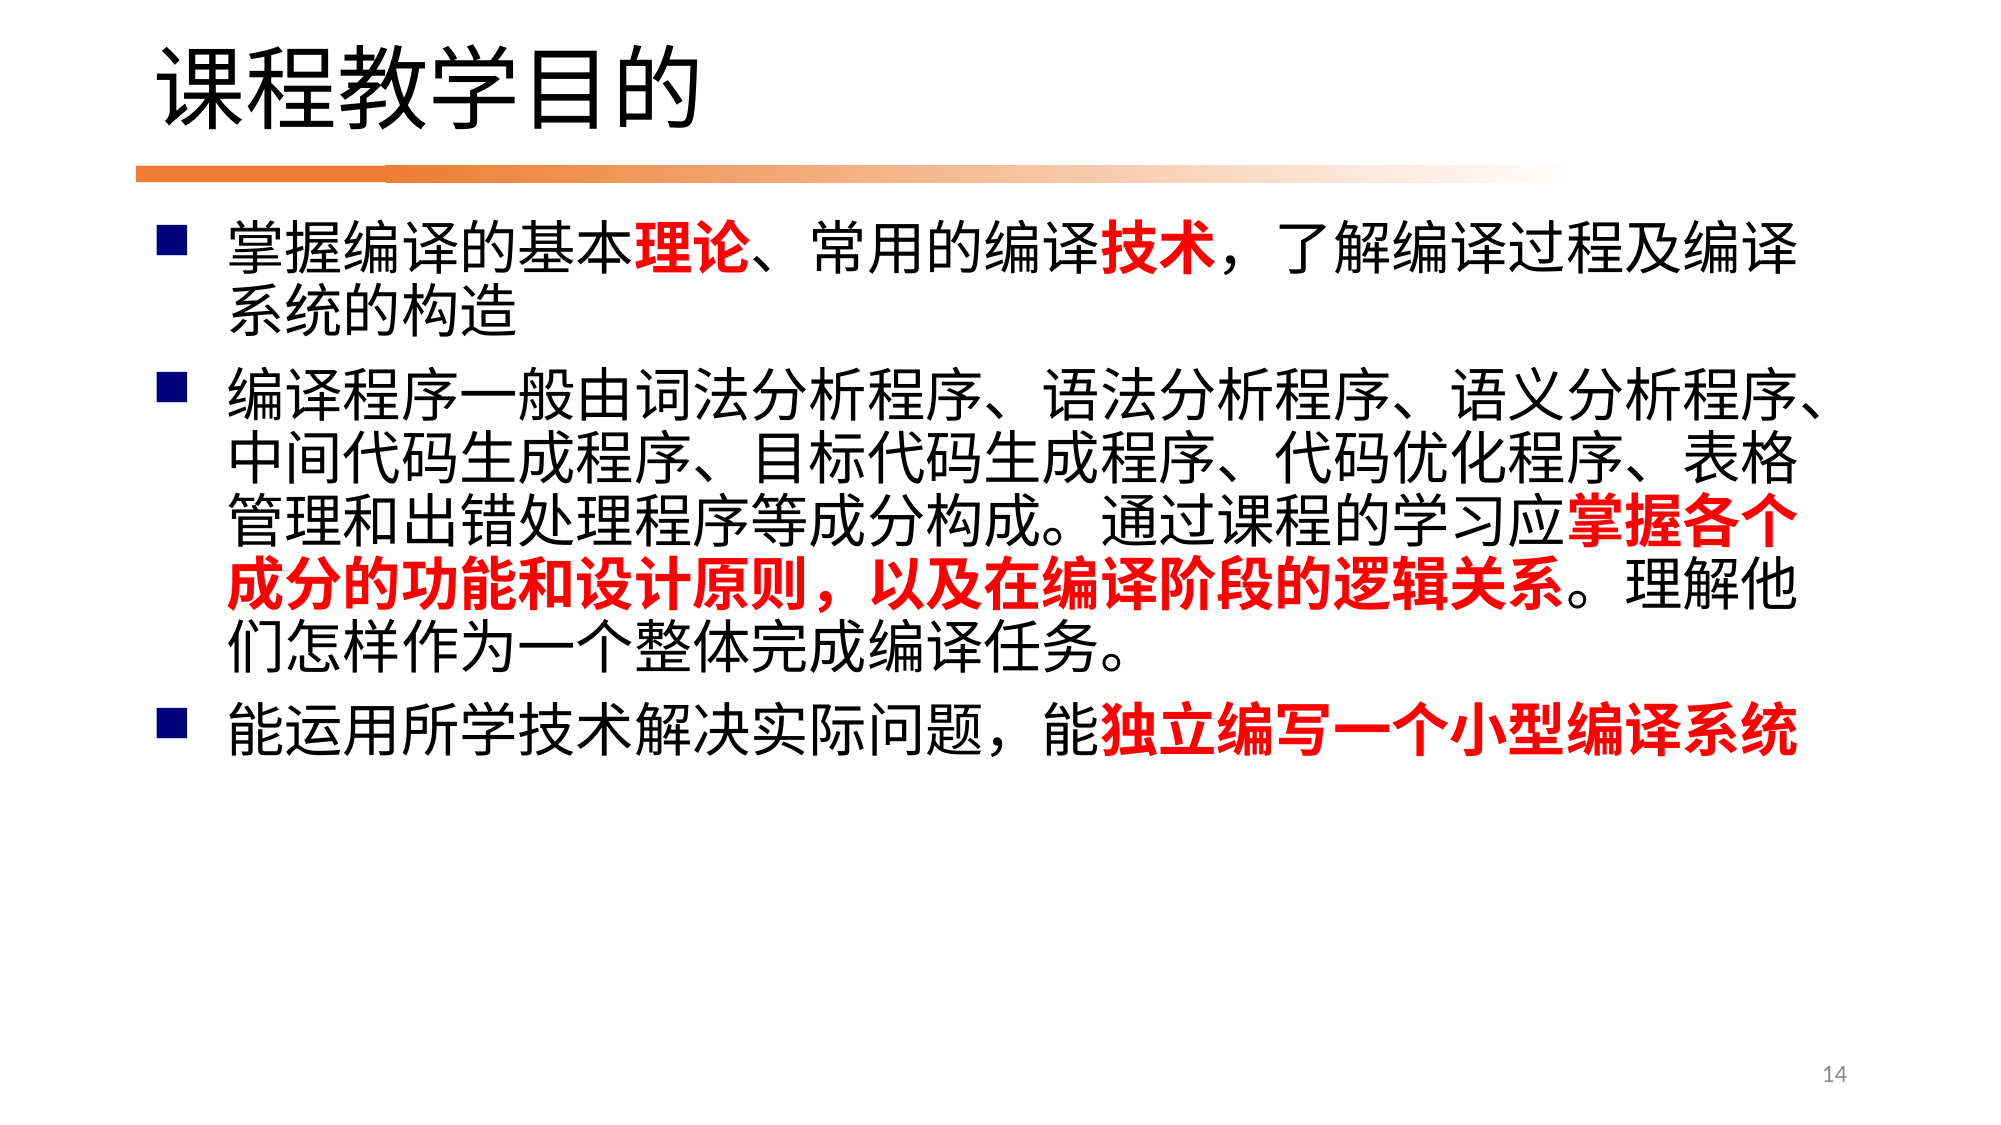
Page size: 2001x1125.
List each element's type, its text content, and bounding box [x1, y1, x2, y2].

list 掌握编译的基本理论、常用的编译技术，了解编译过程及编译系统的构造 编译程序一般由词法分析程序、语法分析程序、语义分析程序、中间代码生成程序、目标代码生成程序、代码优化程序、表格管理和出错处理程序等成分构成。通过课程的学习应掌握各个成分的功能和设计原则，以及在编译阶段的逻辑关系。理解他们怎样作为一个整体完成编译任务。 能运用所学技术解决实际问题，能独立编写一个小型编译系统 [137, 211, 1863, 1018]
slide_number 14 [1412, 1042, 1863, 1103]
title 课程教学目的 [138, 25, 1810, 160]
